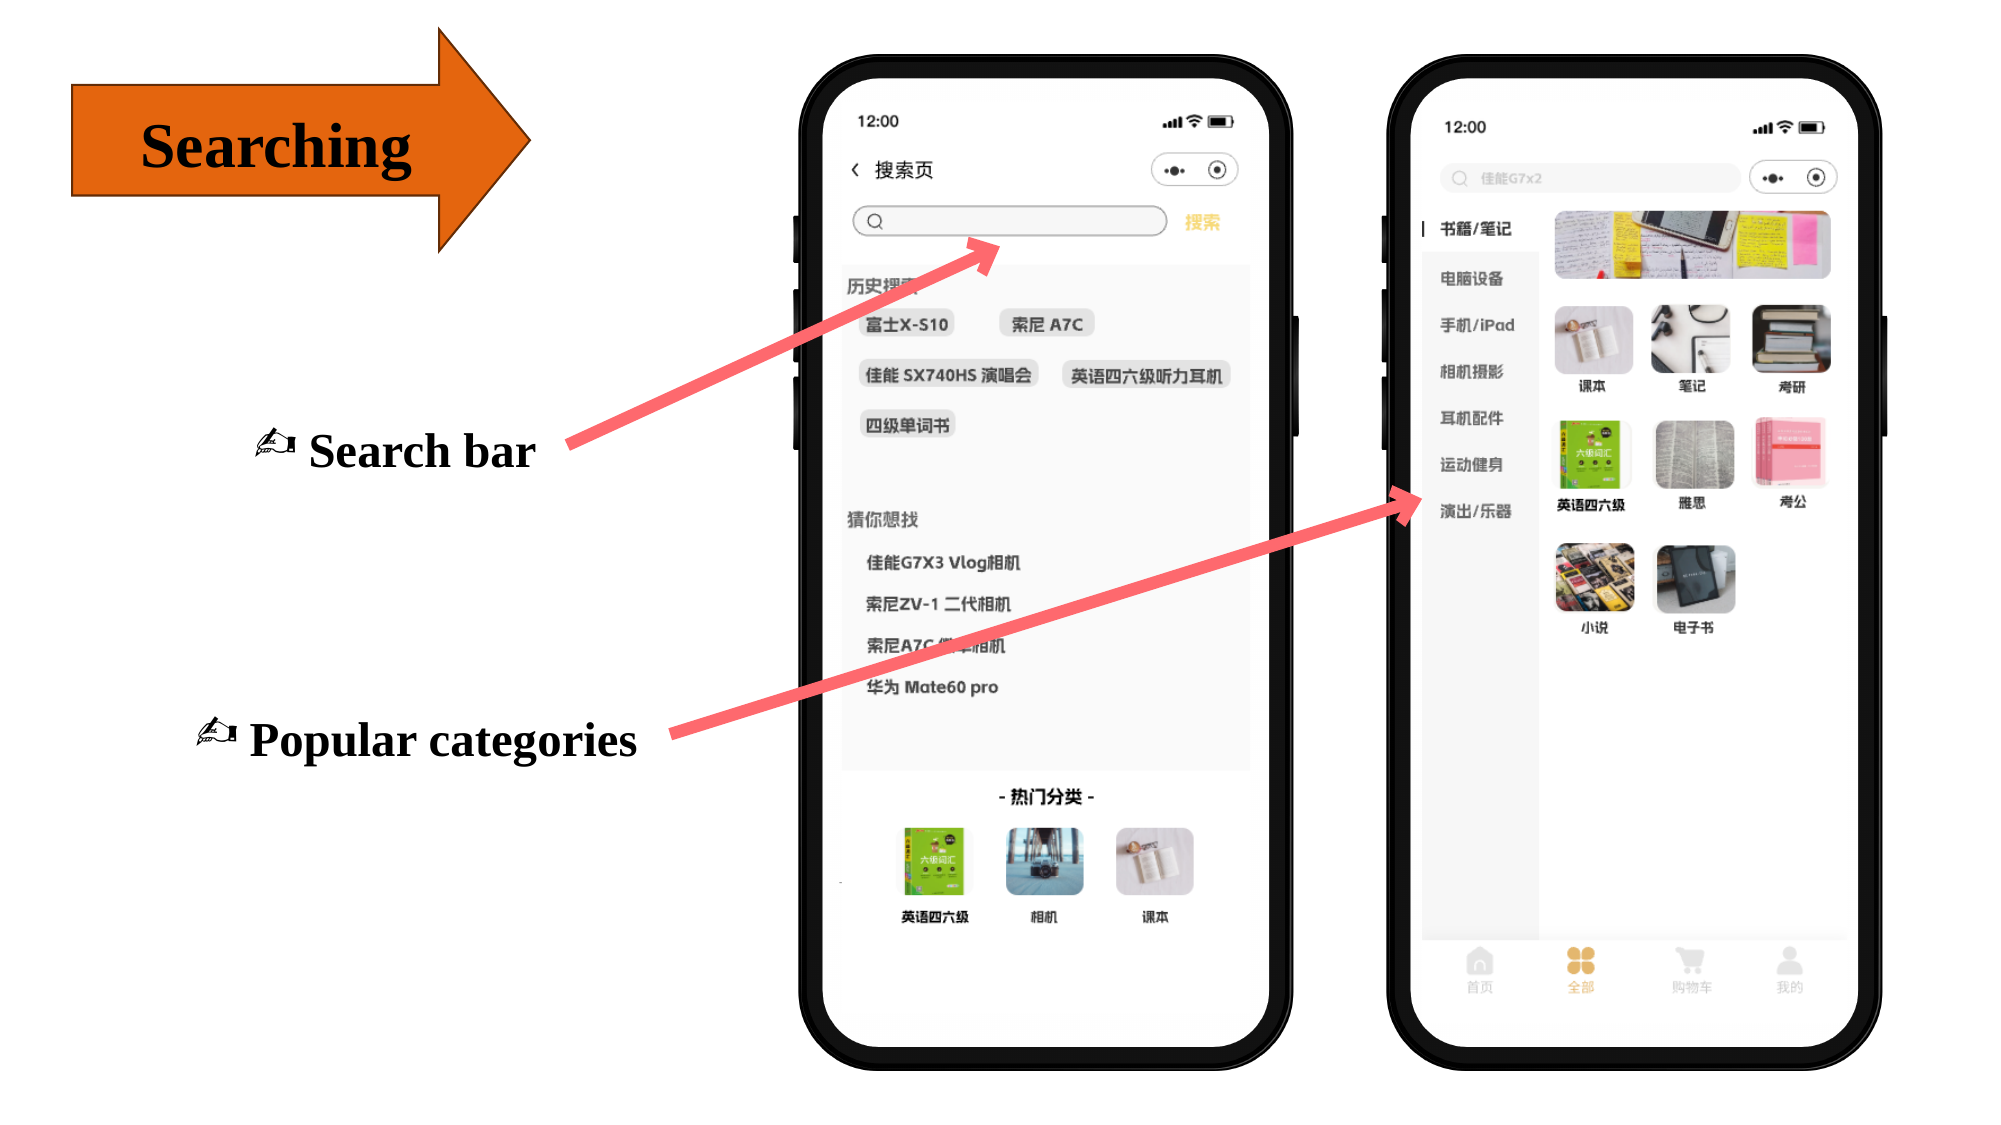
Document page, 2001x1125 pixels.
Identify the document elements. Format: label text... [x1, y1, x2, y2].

text_box [1381, 54, 1888, 1071]
text_box [1422, 102, 1848, 1023]
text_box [11, 29, 541, 251]
text_box [841, 553, 1251, 1013]
text_box [793, 538, 1299, 1071]
text_box [793, 54, 1299, 551]
text_box Search bar [221, 408, 568, 477]
text_box [793, 320, 841, 695]
text_box [841, 102, 1251, 680]
text_box Popular categories [161, 698, 671, 767]
